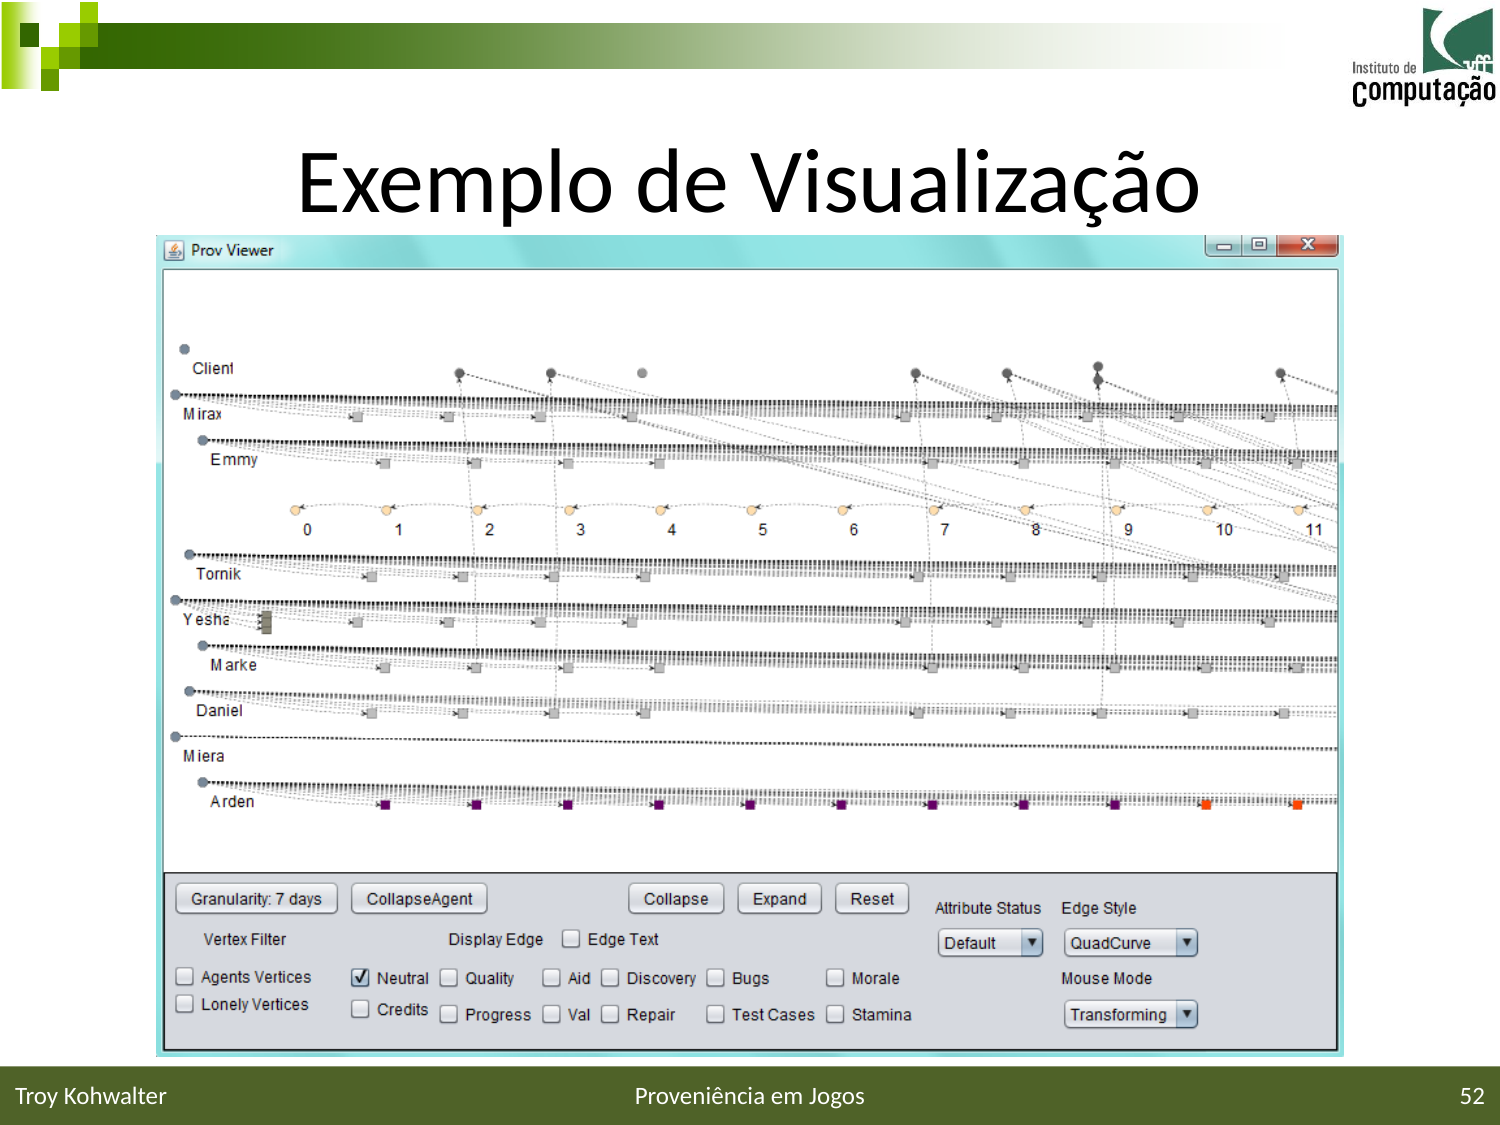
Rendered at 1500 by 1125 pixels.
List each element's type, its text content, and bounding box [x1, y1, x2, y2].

slide_number Troy Kohwalter [0, 1065, 350, 1125]
slide_number 52 [1149, 1065, 1500, 1125]
footer Proveniência em Jogos [512, 1065, 988, 1125]
picture [156, 235, 1344, 1057]
title Exemplo de Visualização [75, 82, 1425, 270]
